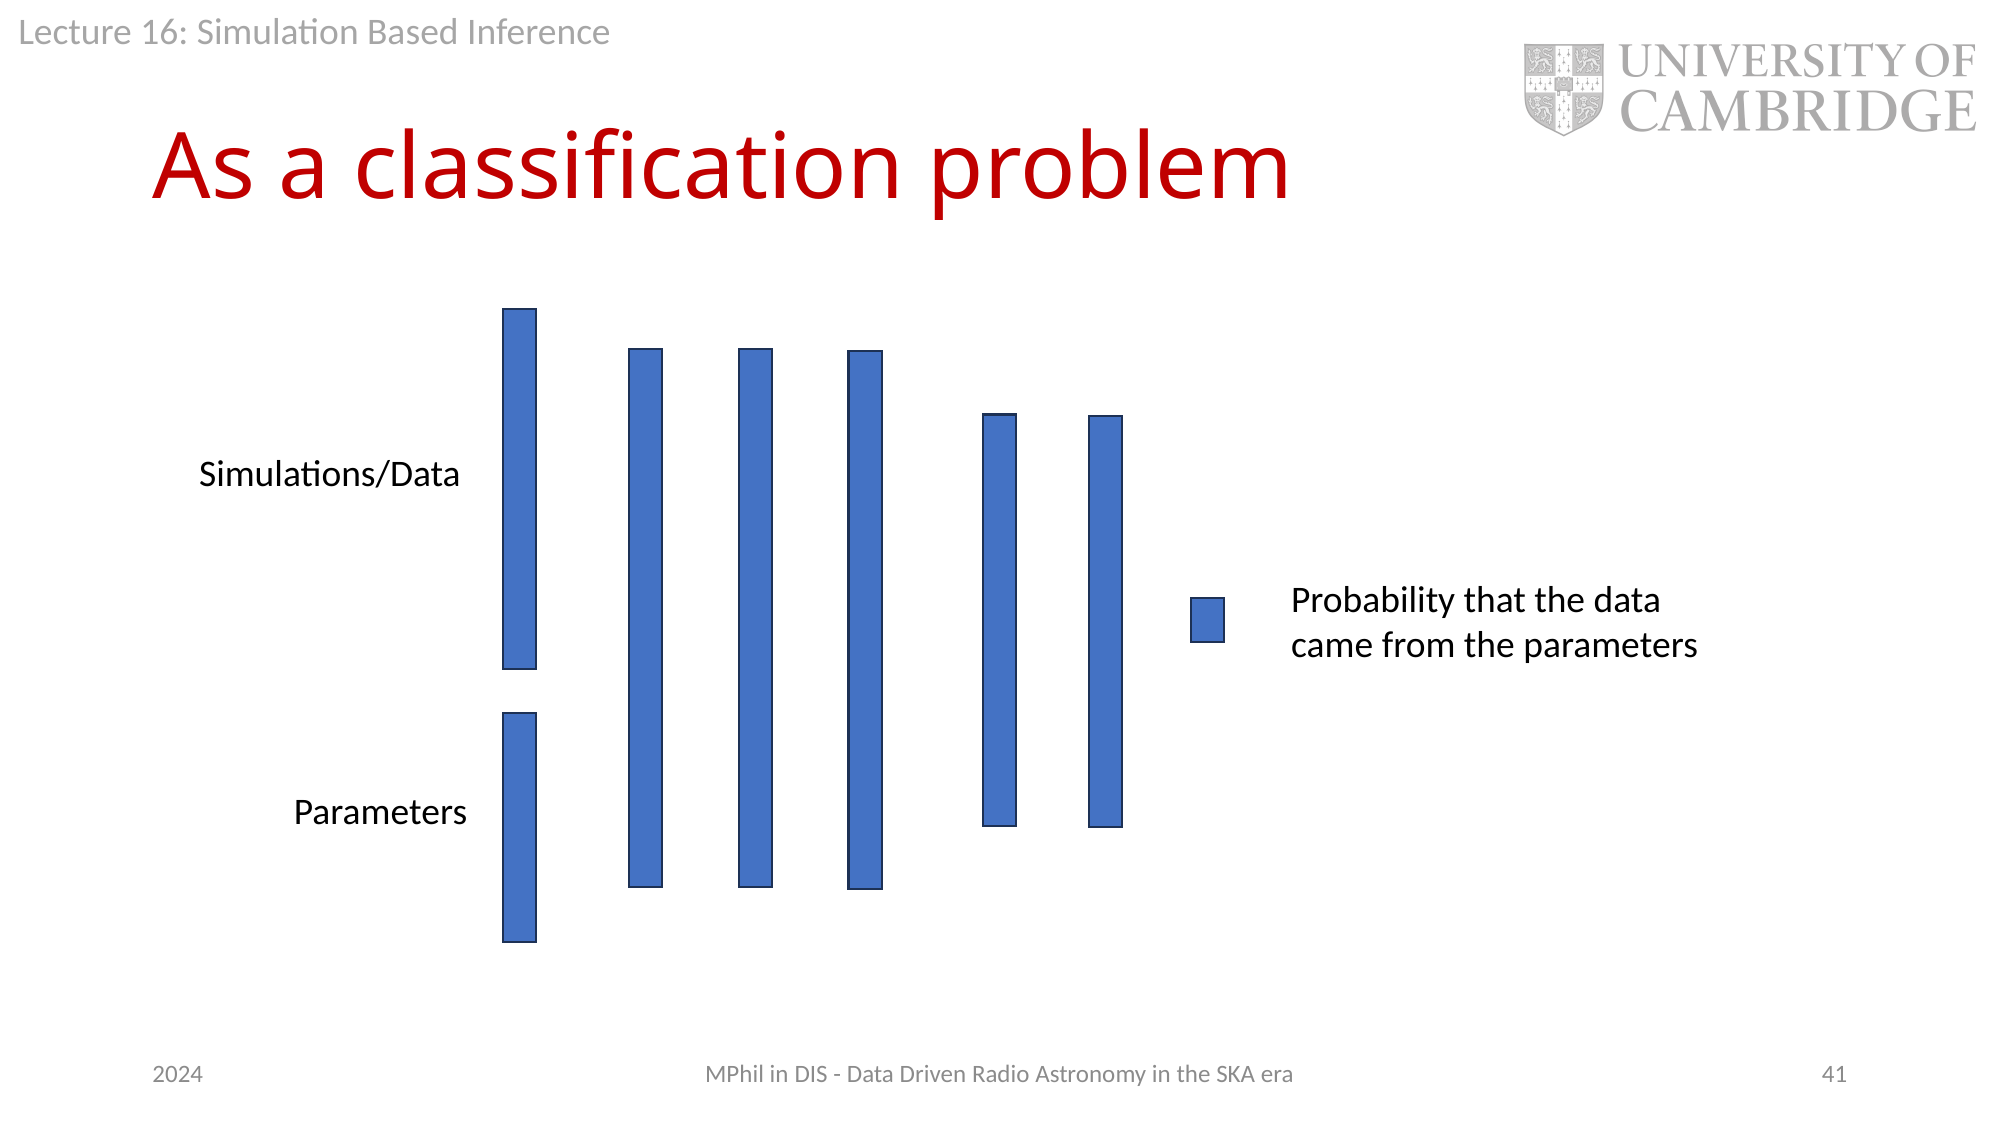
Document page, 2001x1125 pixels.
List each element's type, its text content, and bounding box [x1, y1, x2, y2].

text_box [502, 308, 537, 670]
text_box [982, 413, 1017, 827]
text_box [1088, 415, 1123, 828]
slide_number 2024 [137, 1042, 588, 1103]
title As a classification problem [137, 59, 1863, 278]
text_box [502, 712, 537, 943]
text_box [628, 348, 663, 888]
text_box [1190, 597, 1225, 643]
text_box [847, 350, 883, 890]
footer MPhil in DIS - Data Driven Radio Astronomy in the SKA era [662, 1042, 1338, 1103]
text_box Probability that the data came from the parameters [1276, 567, 1714, 672]
text_box [738, 348, 773, 888]
slide_number 41 [1412, 1042, 1863, 1103]
